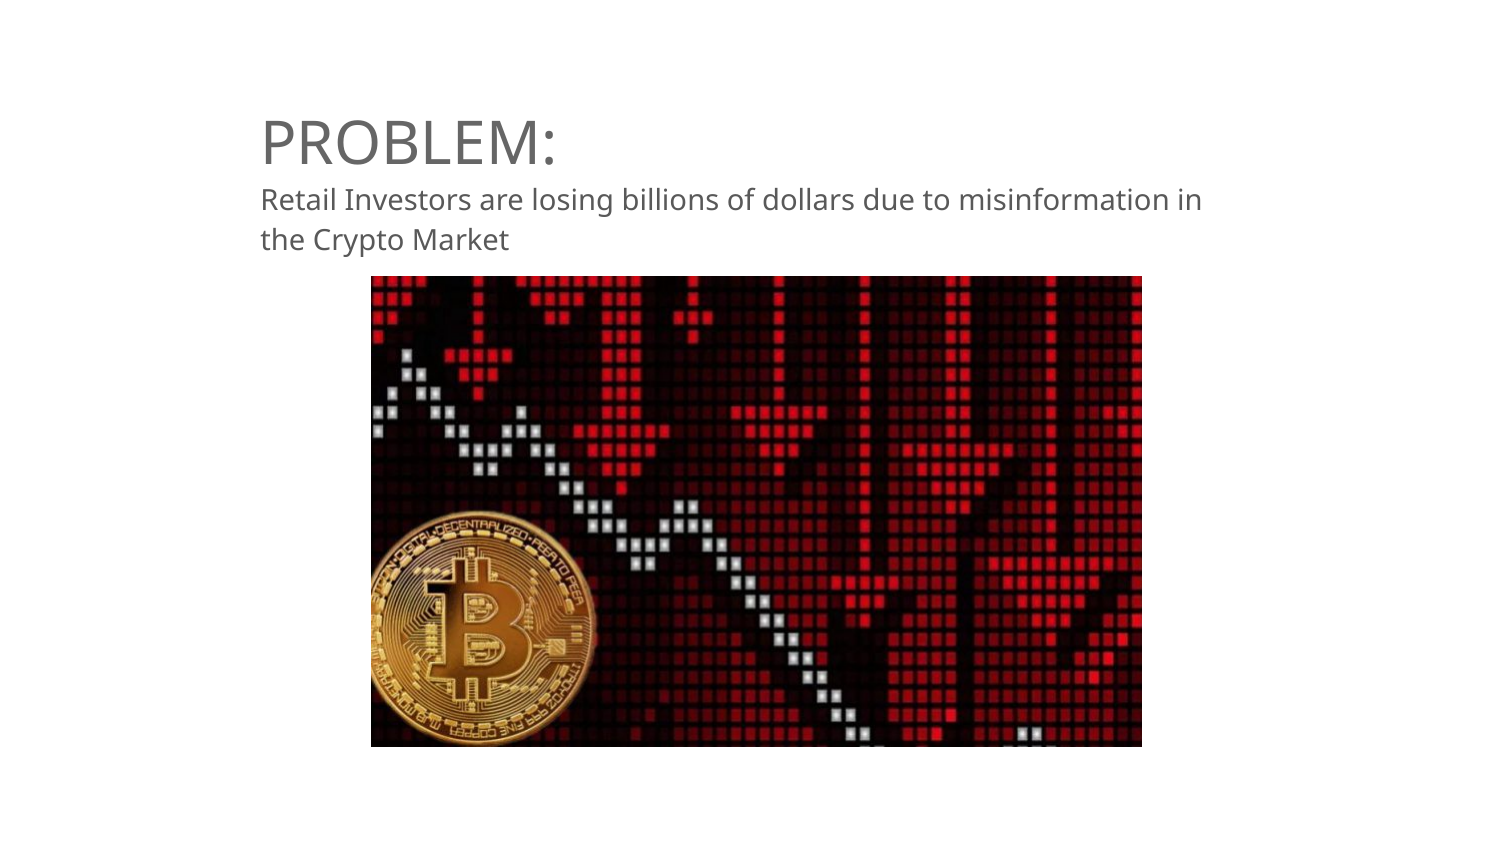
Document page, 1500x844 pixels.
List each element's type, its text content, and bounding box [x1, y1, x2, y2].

picture [371, 276, 1142, 747]
subtitle PROBLEM: Retail Investors are losing billions of dollars due to misinformation in the Crypto Market [245, 78, 1255, 173]
